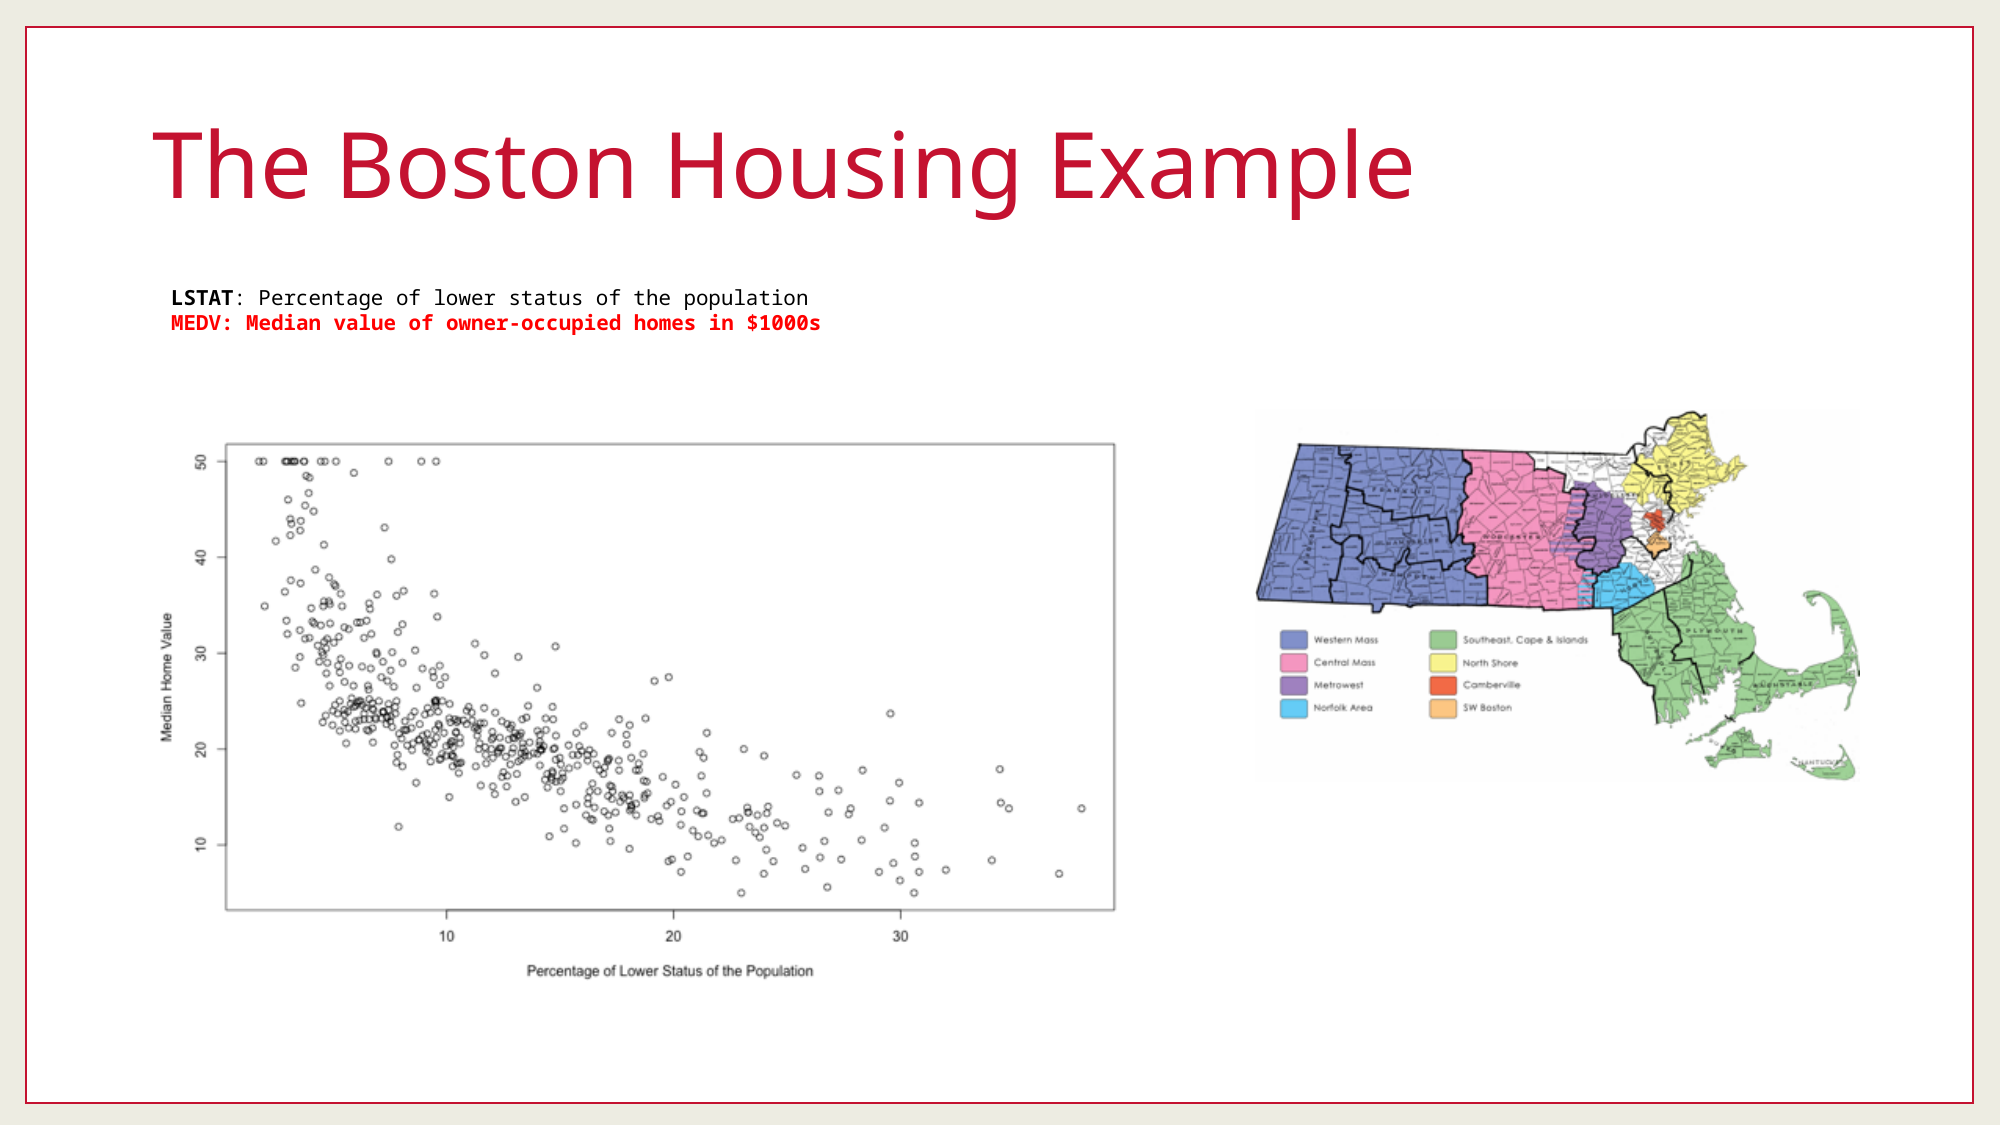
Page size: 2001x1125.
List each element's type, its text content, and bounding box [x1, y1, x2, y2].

picture [155, 373, 1151, 998]
picture [1255, 409, 1860, 783]
title The Boston Housing Example [137, 59, 1945, 278]
text_box LSTAT: Percentage of lower status of the population MEDV: Median value of owner-occupied homes in $1000s [156, 277, 1558, 342]
